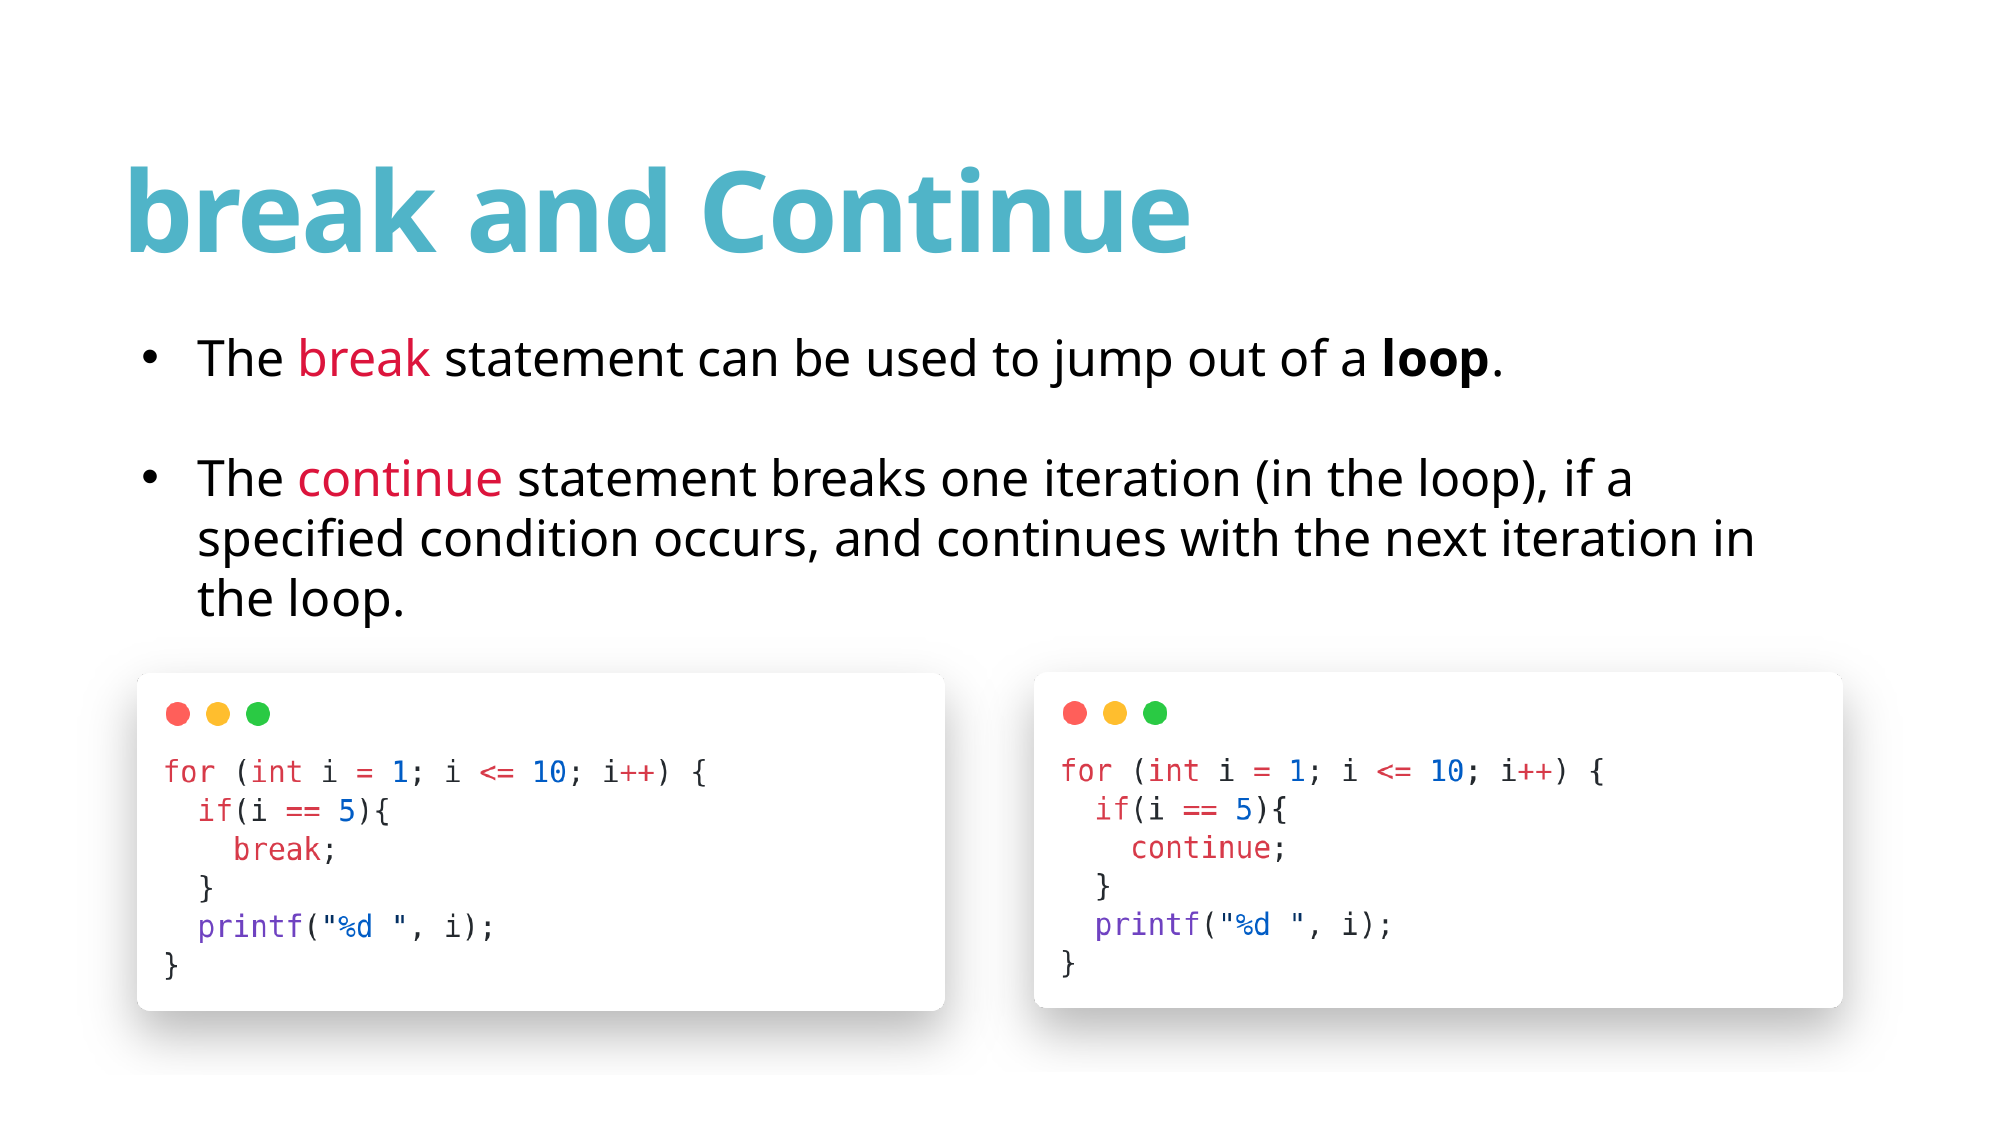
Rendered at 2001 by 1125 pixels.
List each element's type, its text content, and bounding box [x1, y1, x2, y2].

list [71, 608, 1010, 1075]
title break and Continue [107, 81, 1875, 354]
picture [969, 608, 1907, 1073]
text_box The break statement can be used to jump out of a loop. The continue statement breaks one iteration (in the loop), if a specified condition occurs, and continues with the next iteration in the loop. [126, 319, 1858, 608]
